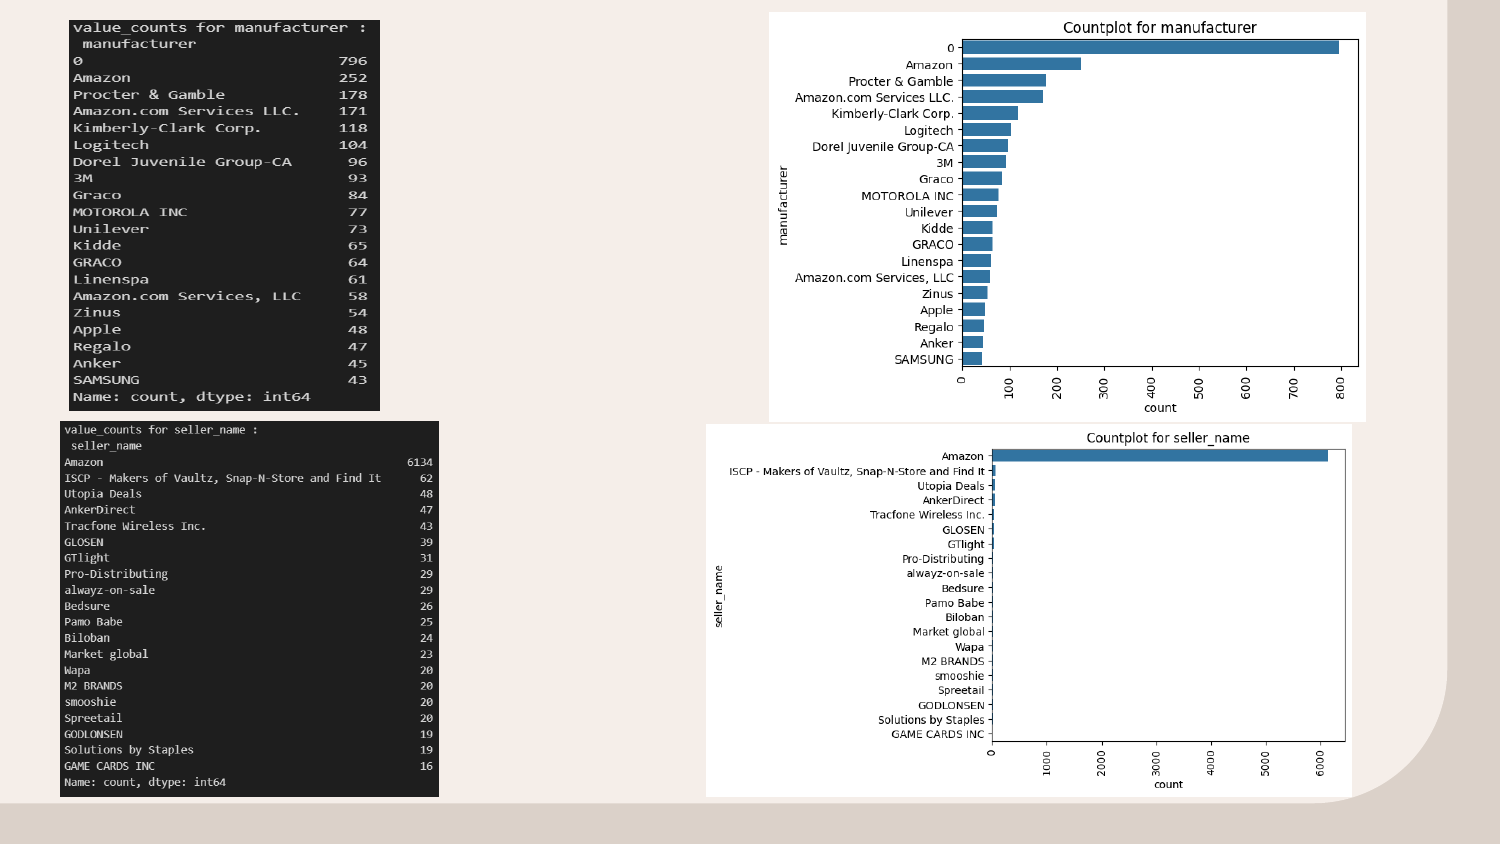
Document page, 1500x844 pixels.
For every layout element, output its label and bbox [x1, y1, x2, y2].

picture [769, 12, 1366, 423]
picture [706, 424, 1352, 797]
picture [59, 421, 439, 797]
picture [69, 20, 380, 411]
